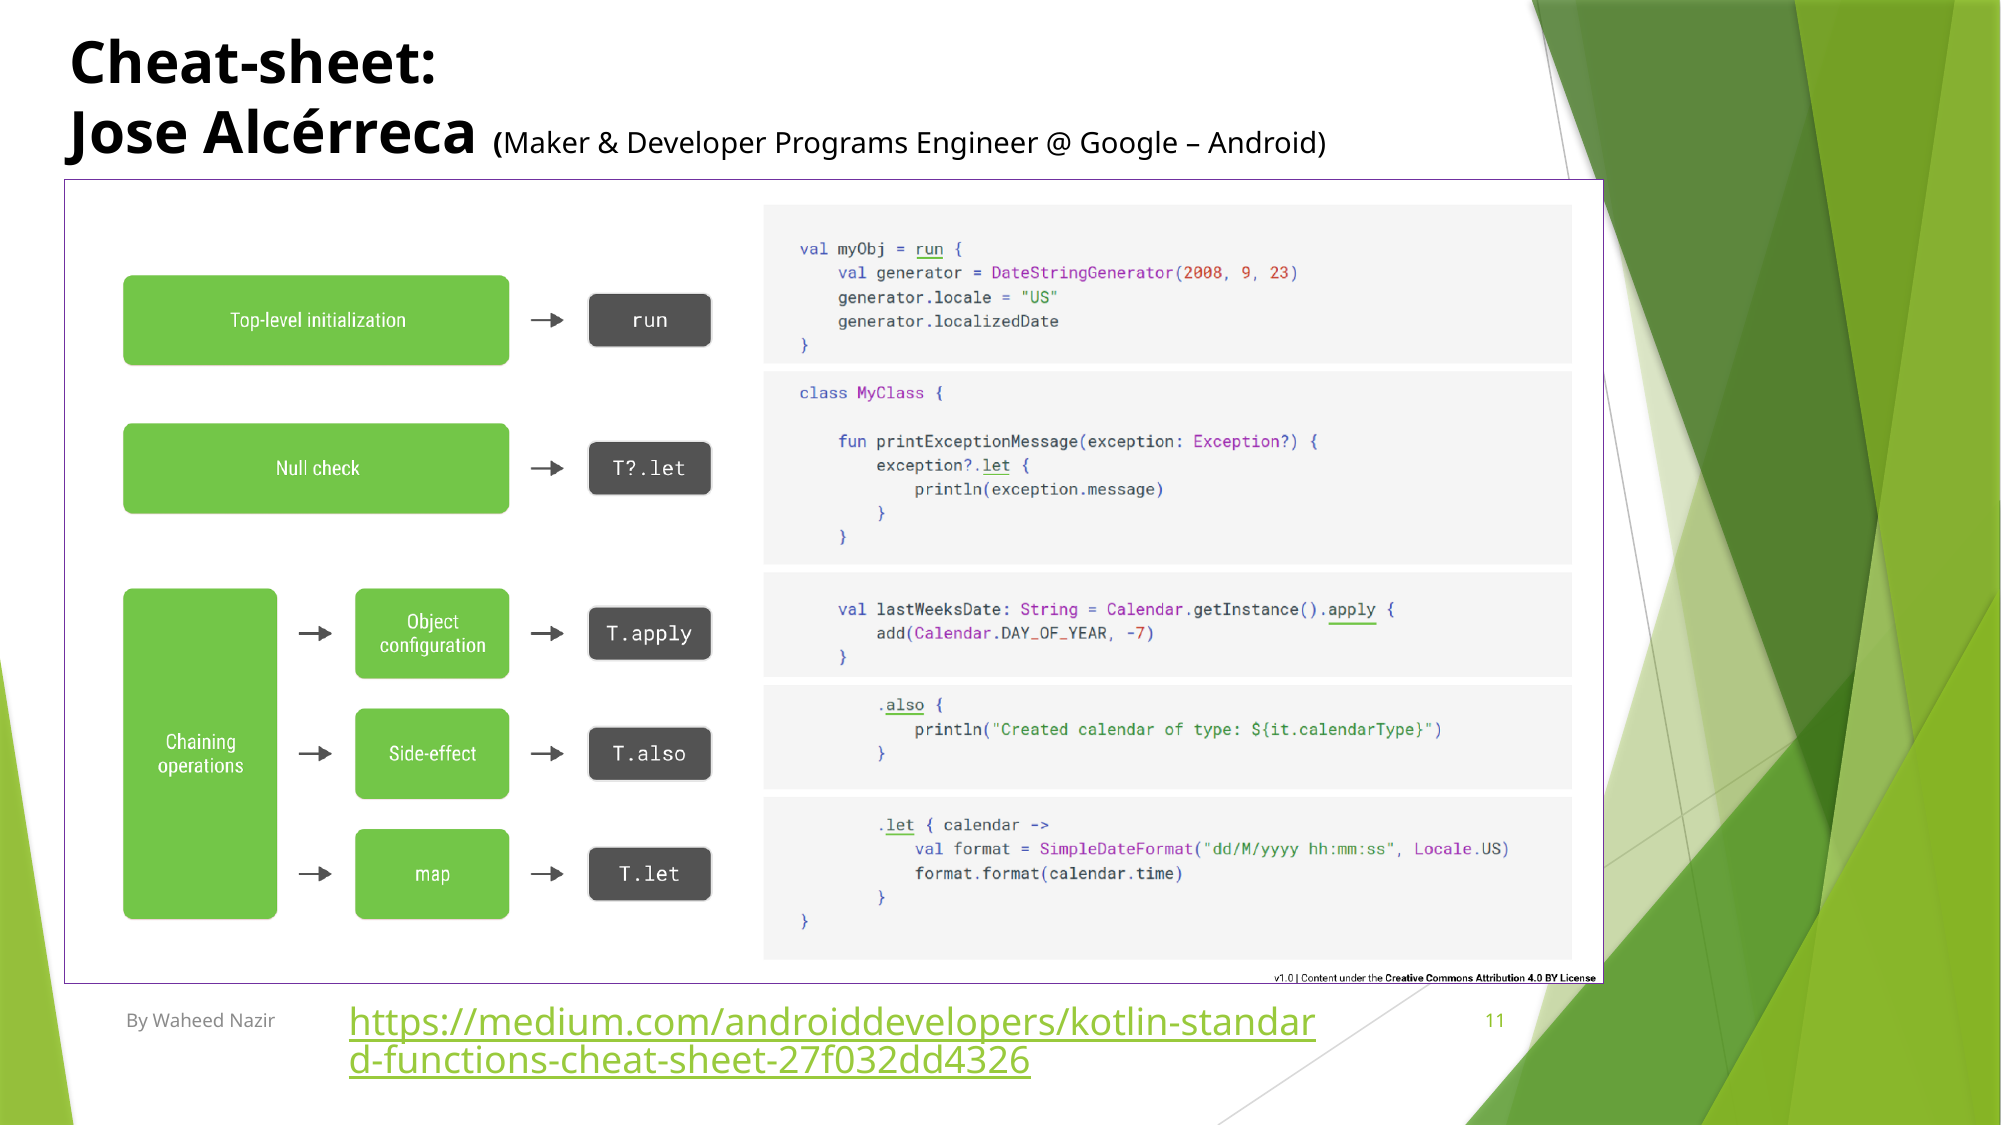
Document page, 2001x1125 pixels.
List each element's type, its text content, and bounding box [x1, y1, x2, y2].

slide_number 11 [1409, 991, 1522, 1051]
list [63, 179, 1604, 984]
text_box Cheat-sheet: Jose Alcérreca (Maker & Developer Programs Engineer @ Google – Android) [54, 18, 1466, 141]
text_box https://medium.com/androiddevelopers/kotlin-standard-functions-cheat-sheet-27f032dd4326 [333, 991, 1334, 1057]
footer By Waheed Nazir [111, 991, 333, 1051]
